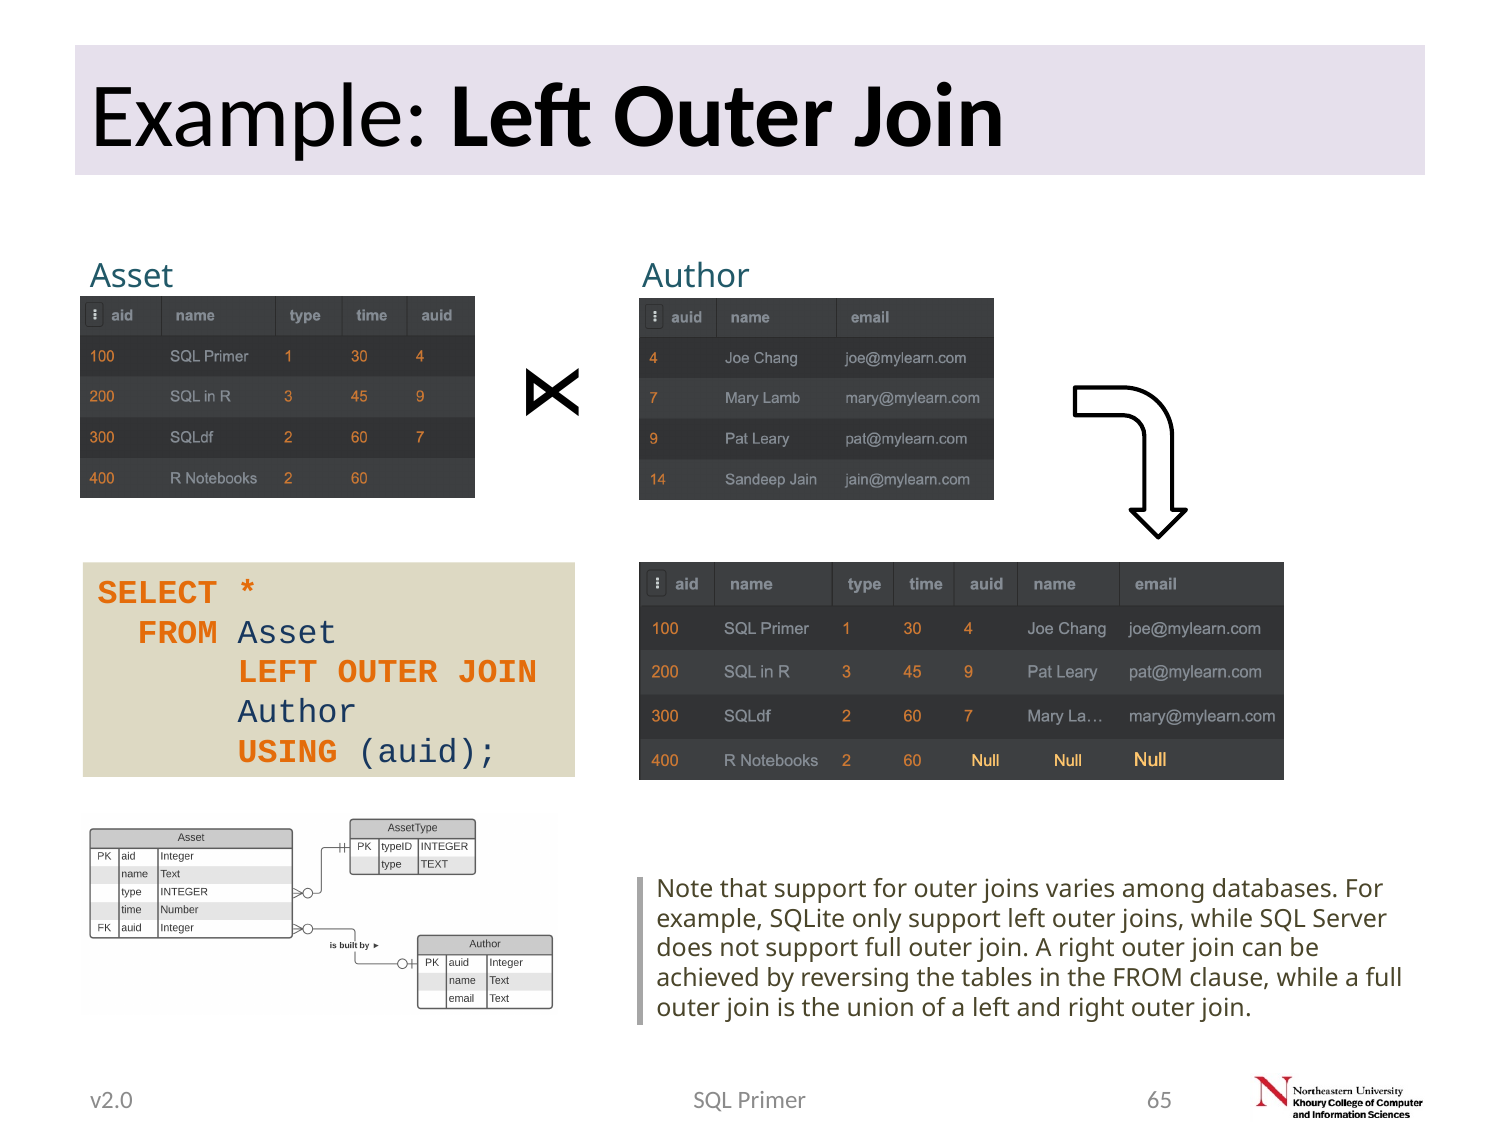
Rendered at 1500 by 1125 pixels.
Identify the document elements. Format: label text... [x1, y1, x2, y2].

text_box SELECT * FROM Asset LEFT OUTER JOIN Author USING (auid); [82, 562, 575, 777]
picture [80, 296, 475, 498]
text_box Author [627, 246, 778, 302]
slide_number v2.0 [75, 1074, 425, 1122]
slide_number 65 [1074, 1074, 1188, 1122]
text_box Asset [74, 246, 225, 302]
picture [1250, 1073, 1425, 1122]
text_box Note that support for outer joins varies among databases. For example, SQLite only support left outer joins, while SQL Server does not support full outer join. A right outer join can be achieved by reversing the tables in the FROM clause, while a full outer join is the union of a left and right outer join. [641, 864, 1438, 1030]
title Example: Left Outer Join [75, 45, 1425, 175]
picture [639, 298, 994, 500]
text_box ⋉ [505, 339, 602, 435]
text_box [1072, 385, 1188, 540]
picture [639, 562, 1284, 780]
picture [81, 813, 558, 1015]
footer SQL Primer [512, 1074, 988, 1122]
